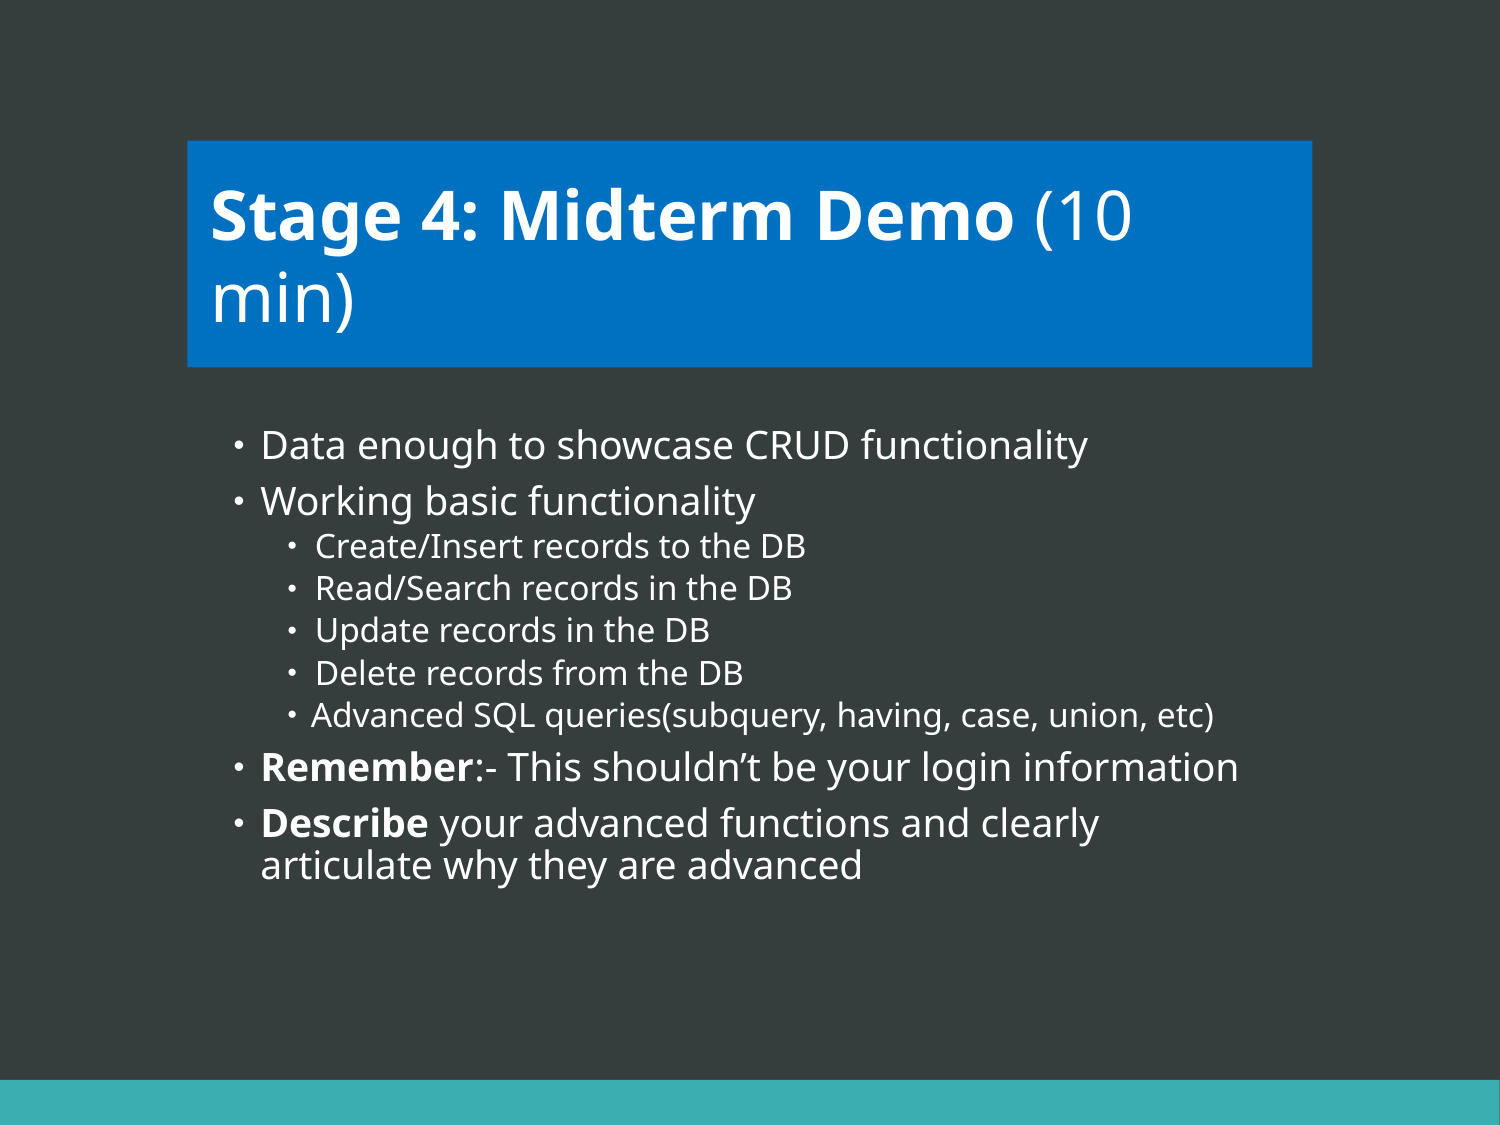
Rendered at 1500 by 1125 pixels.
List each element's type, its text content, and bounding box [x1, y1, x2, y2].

list Data enough to showcase CRUD functionality Working basic functionality Create/Insert records to the DB Read/Search records in the DB Update records in the DB Delete records from the DB Advanced SQL queries(subquery, having, case, union, etc) Remember:- This shouldn’t be your login information Describe your advanced functions and clearly articulate why they are advanced [218, 418, 1257, 912]
text_box Stage 4: Midterm Demo (10 min) [210, 157, 1298, 351]
text_box [187, 140, 1313, 368]
